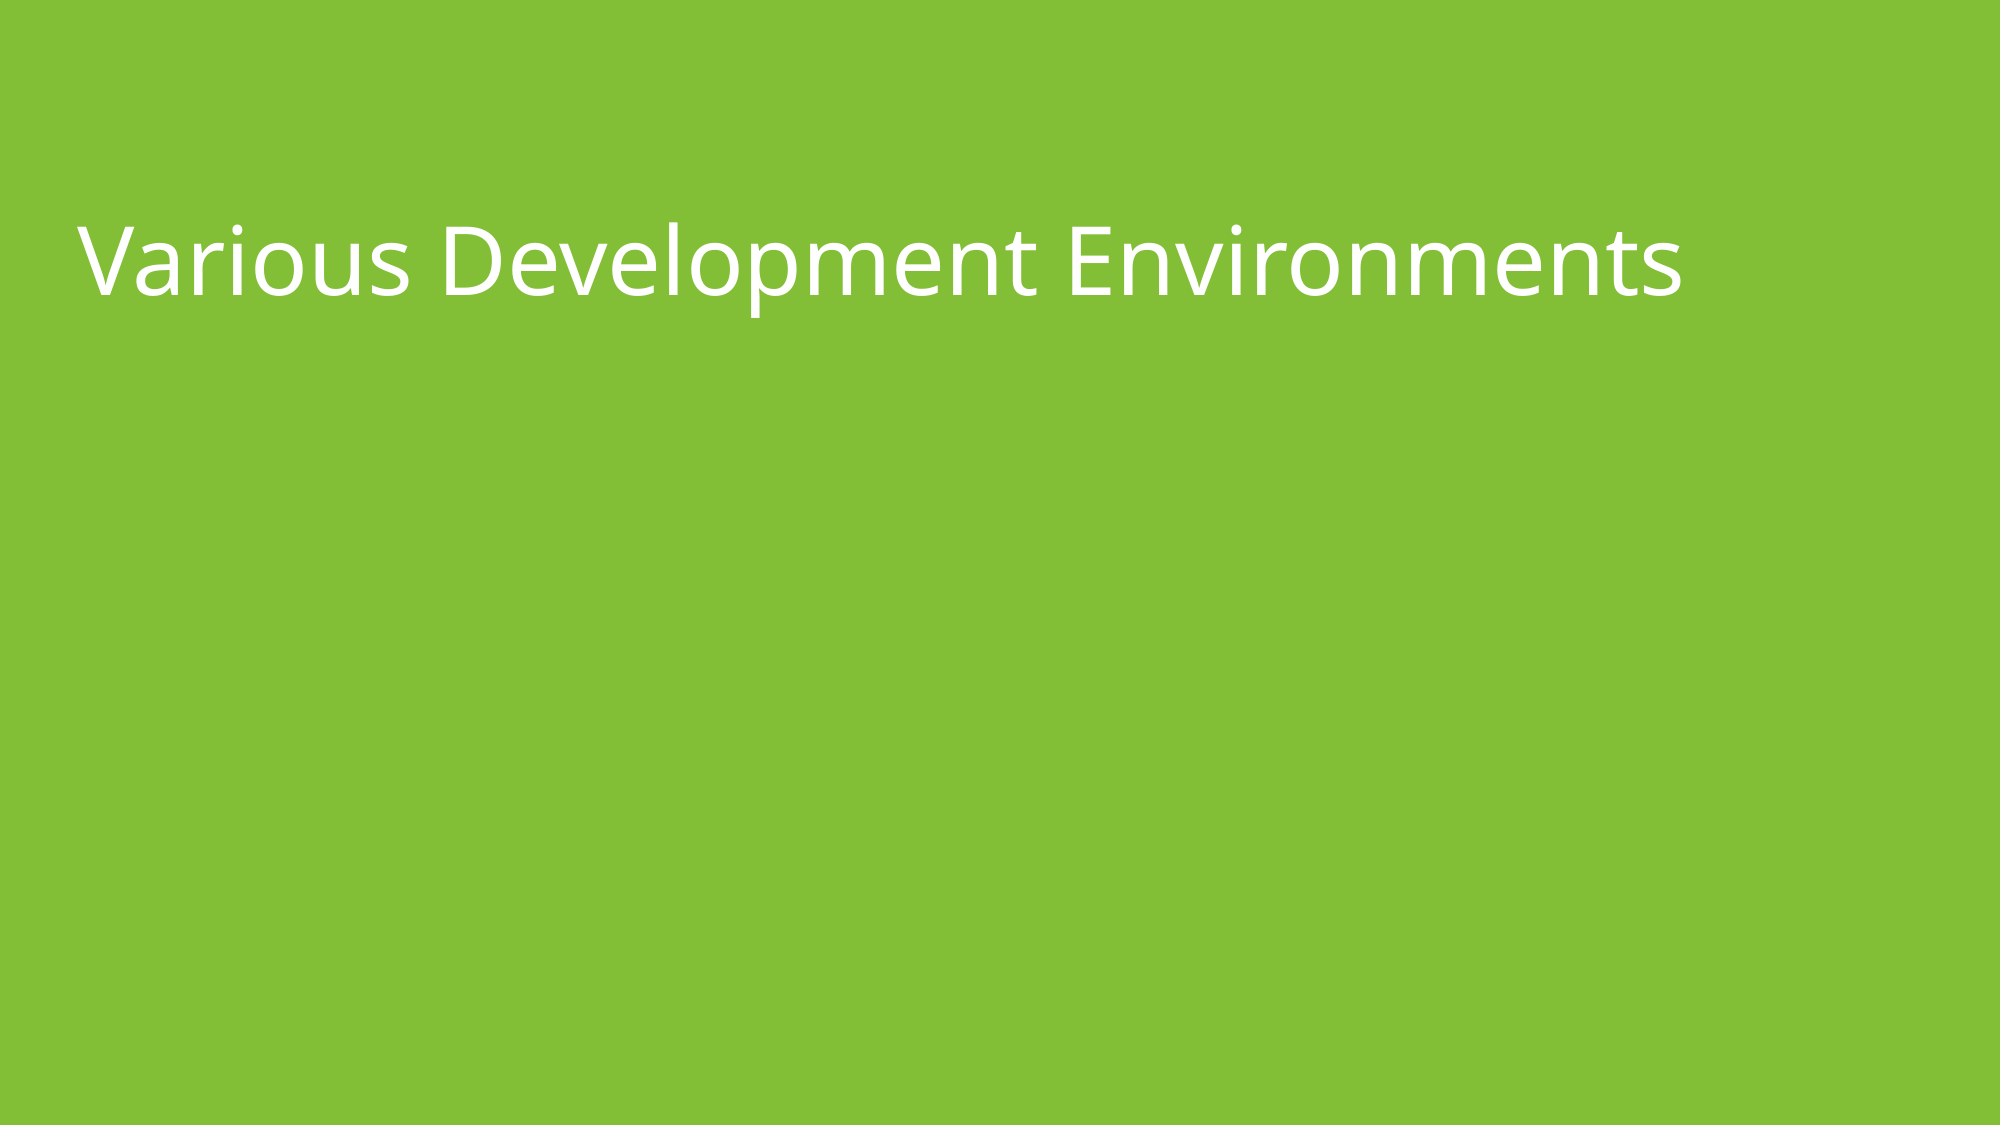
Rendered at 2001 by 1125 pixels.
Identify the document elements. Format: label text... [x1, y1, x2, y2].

title Various Development Environments [62, 214, 1953, 389]
